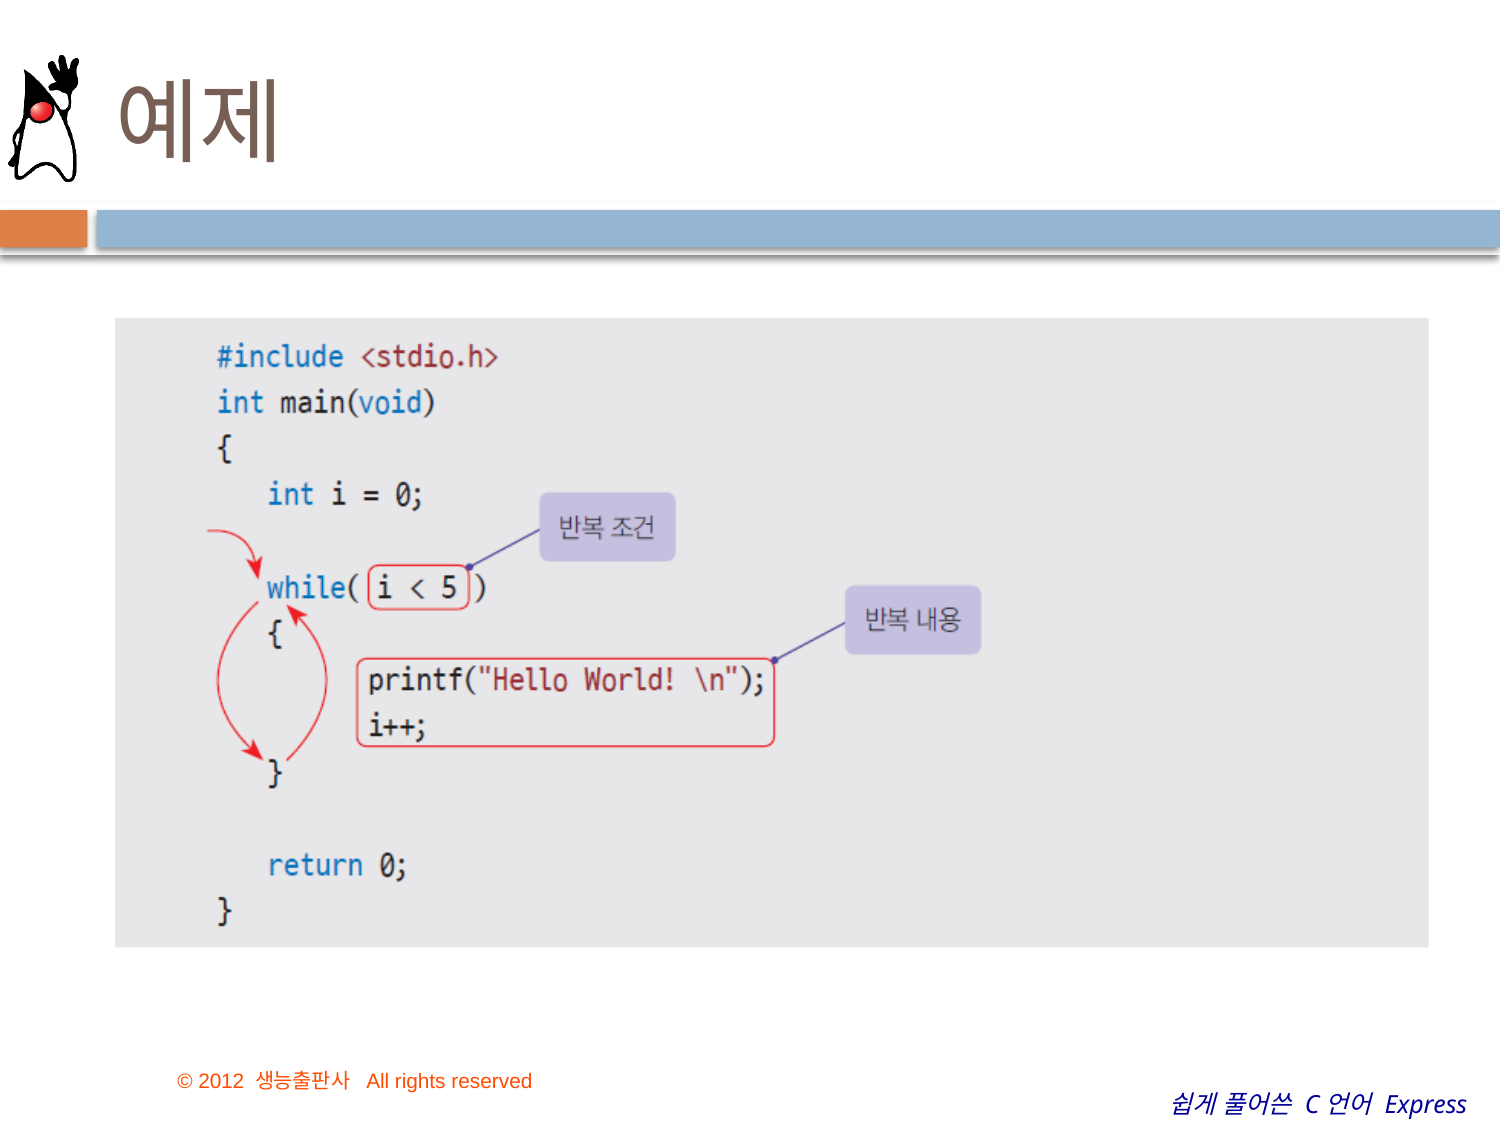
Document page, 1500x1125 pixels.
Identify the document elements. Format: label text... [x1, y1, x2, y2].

title 예제 [100, 37, 1438, 200]
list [100, 305, 1439, 957]
picture [8, 55, 79, 182]
